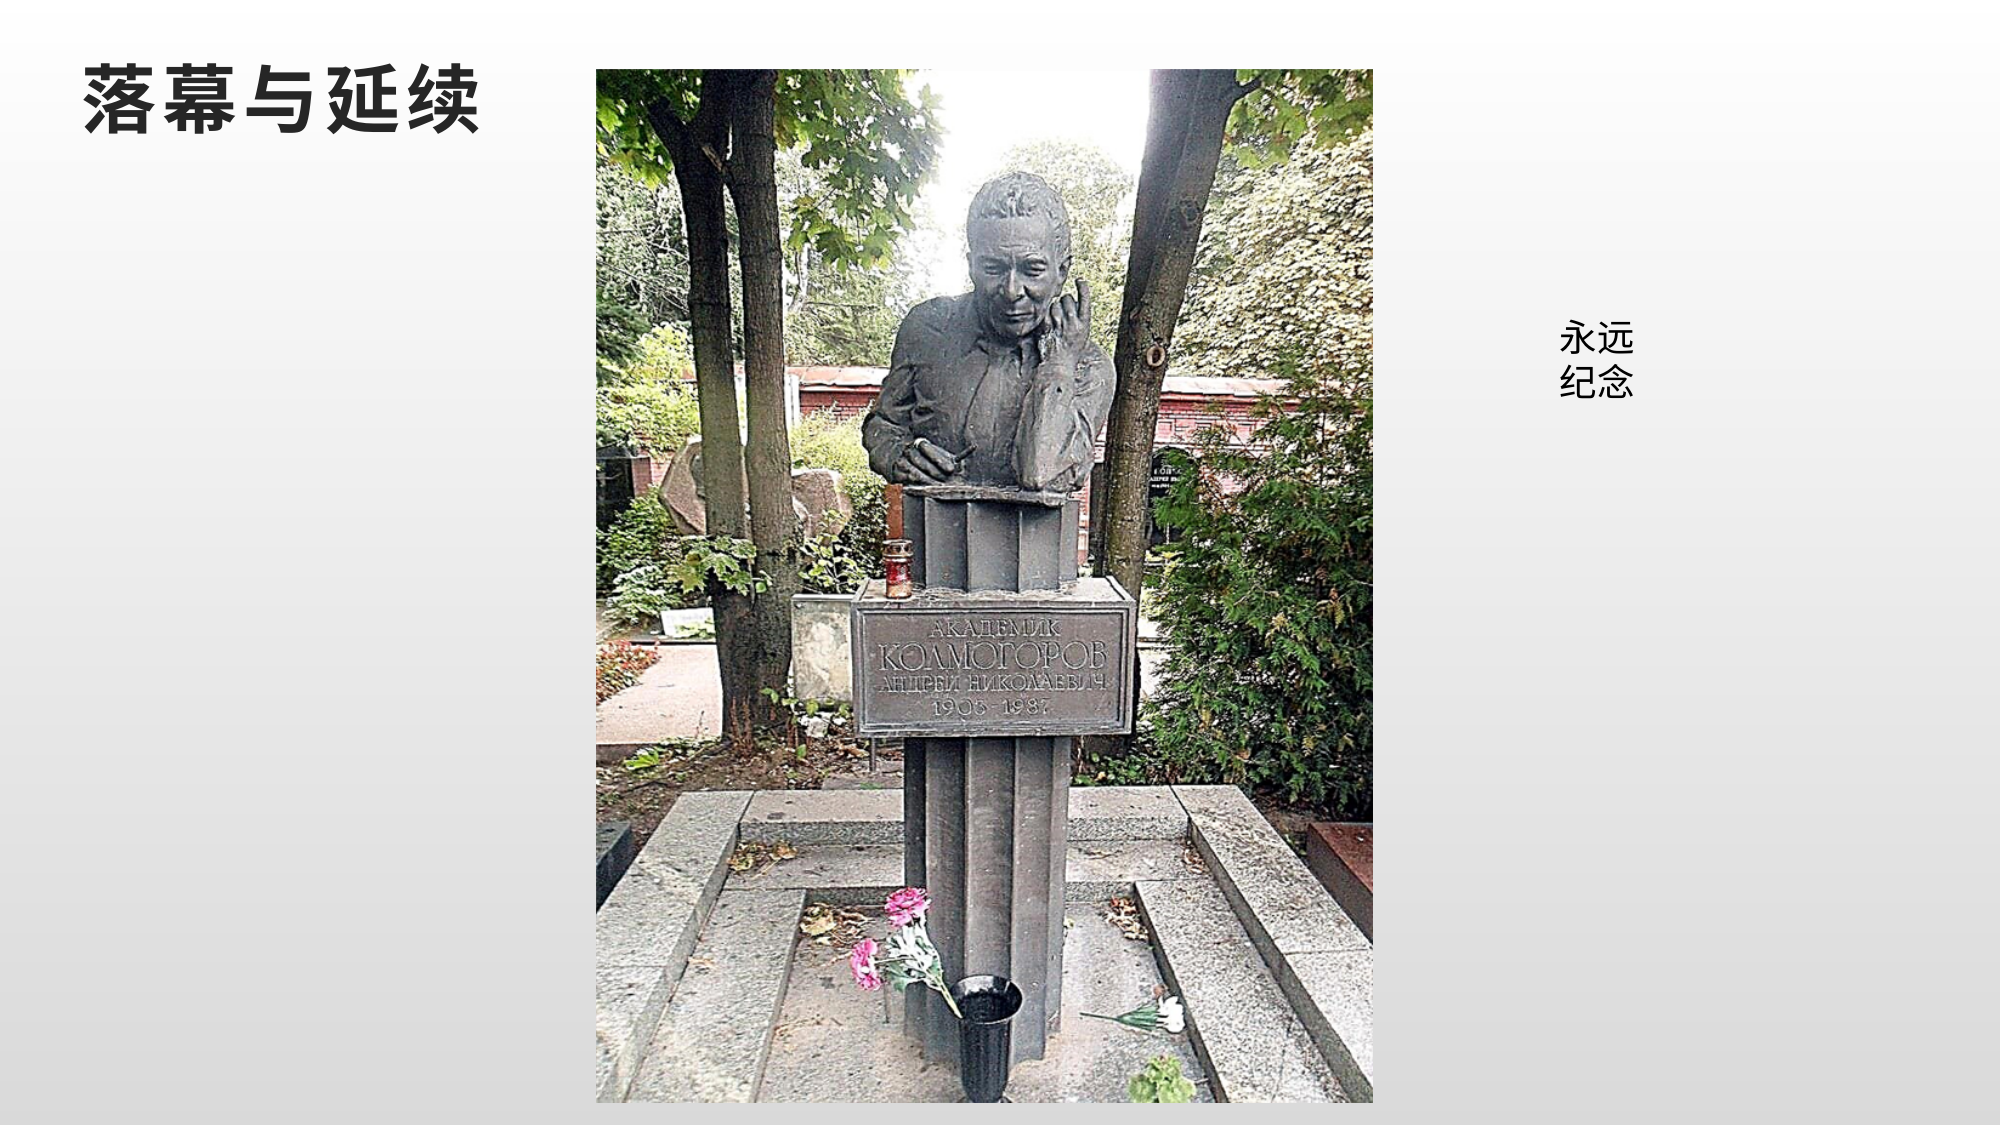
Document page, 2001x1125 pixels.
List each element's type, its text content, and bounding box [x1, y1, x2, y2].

title 落幕与延续 [66, 39, 1867, 156]
picture [596, 69, 1373, 1103]
text_box 永远 纪念 [1544, 306, 2000, 412]
